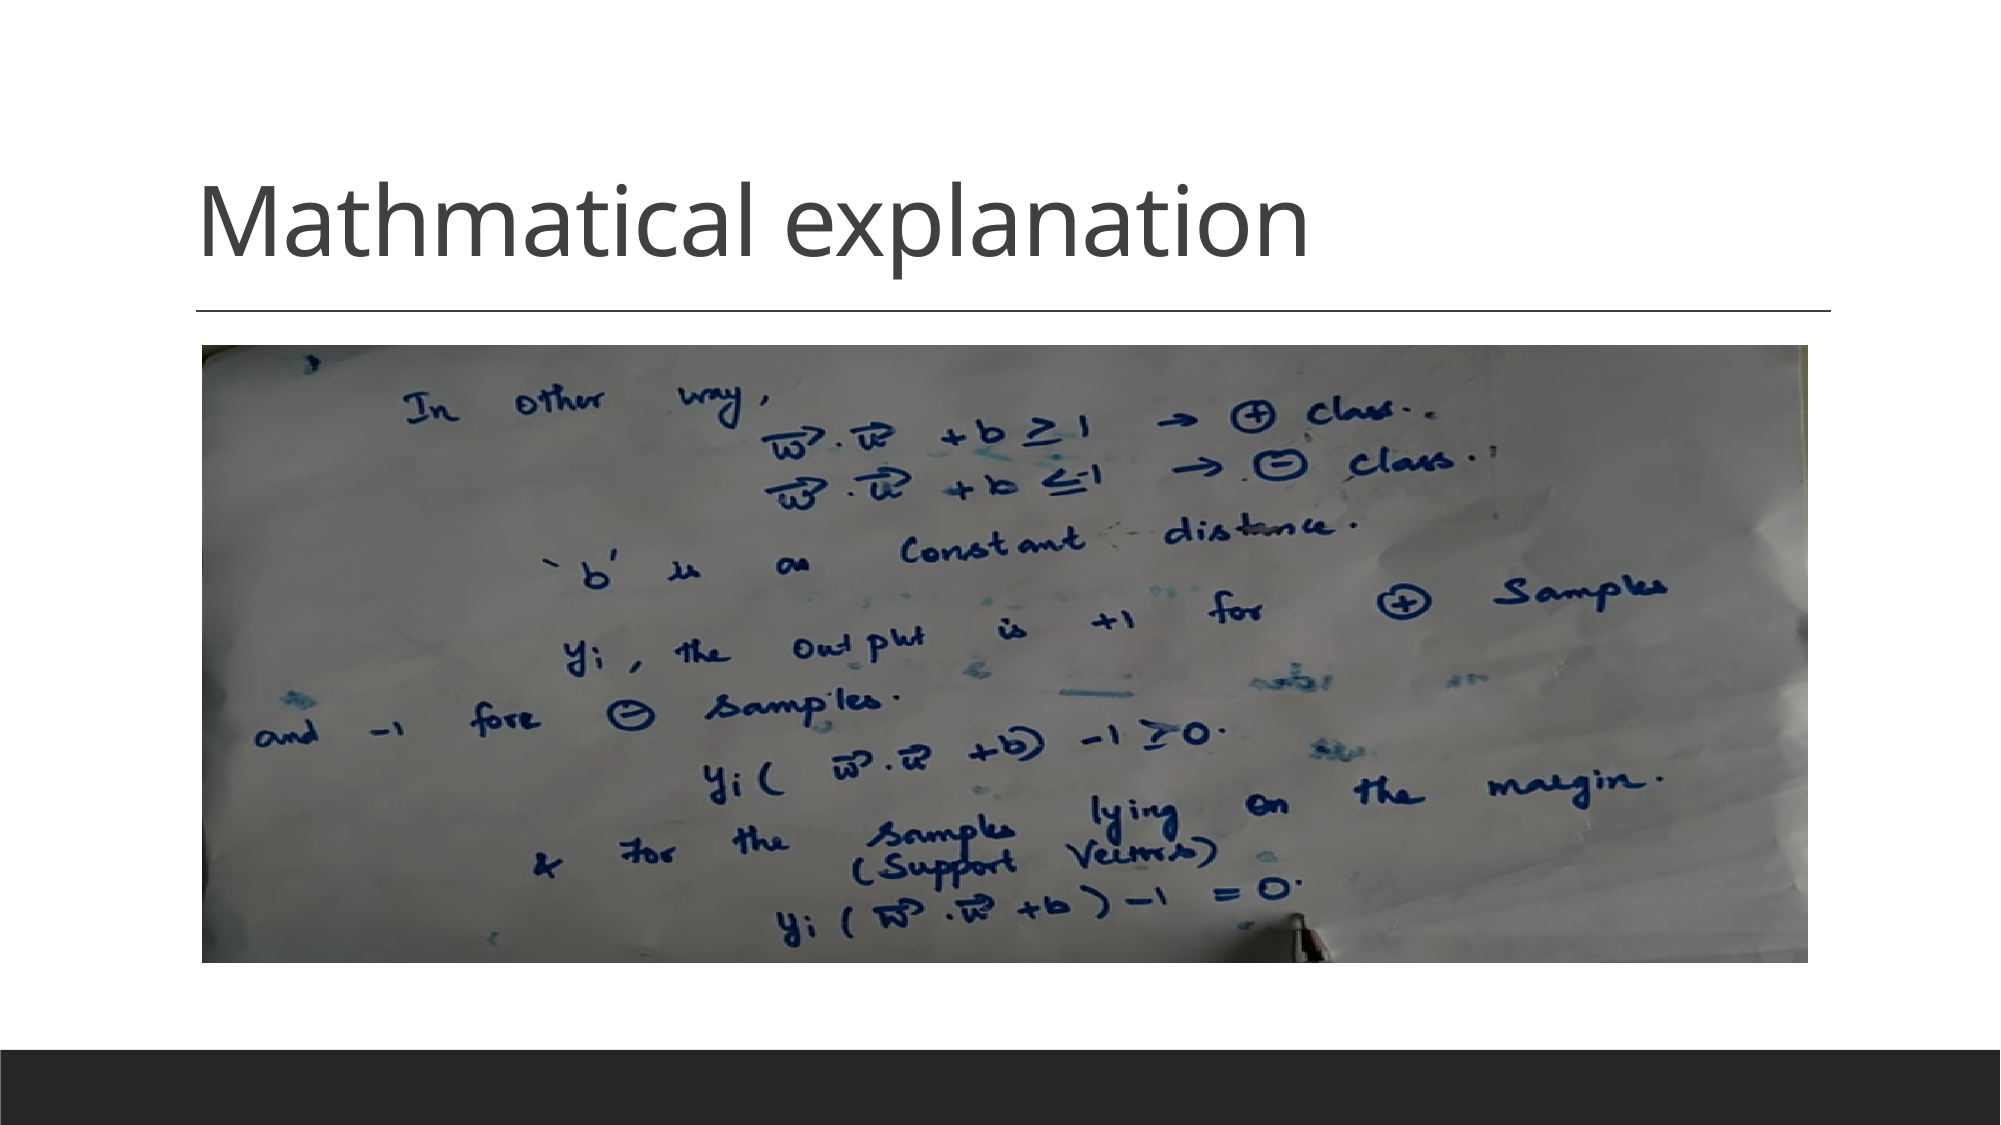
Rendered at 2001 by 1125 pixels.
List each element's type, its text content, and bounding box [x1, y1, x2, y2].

title Mathmatical explanation [180, 47, 1830, 285]
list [202, 345, 1808, 964]
